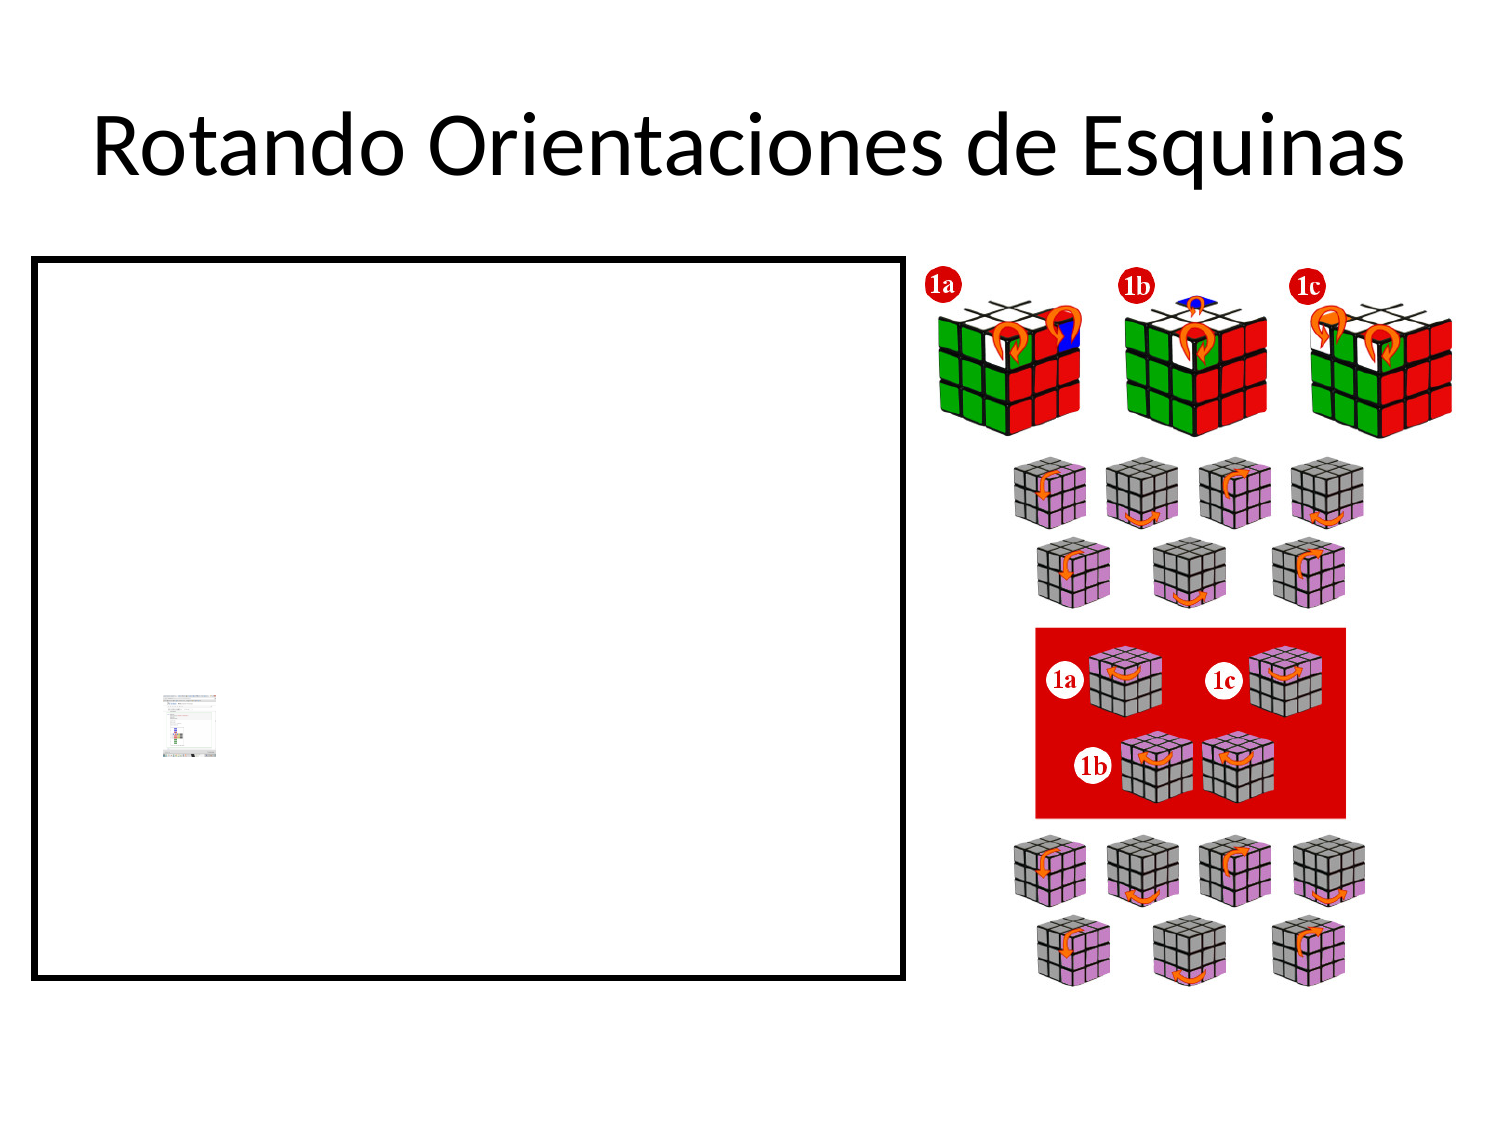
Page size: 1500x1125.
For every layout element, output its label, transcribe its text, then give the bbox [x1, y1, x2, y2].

picture [37, 262, 901, 976]
text_box Rotando Orientaciones de Esquinas [75, 45, 1425, 233]
picture [912, 256, 1470, 1000]
